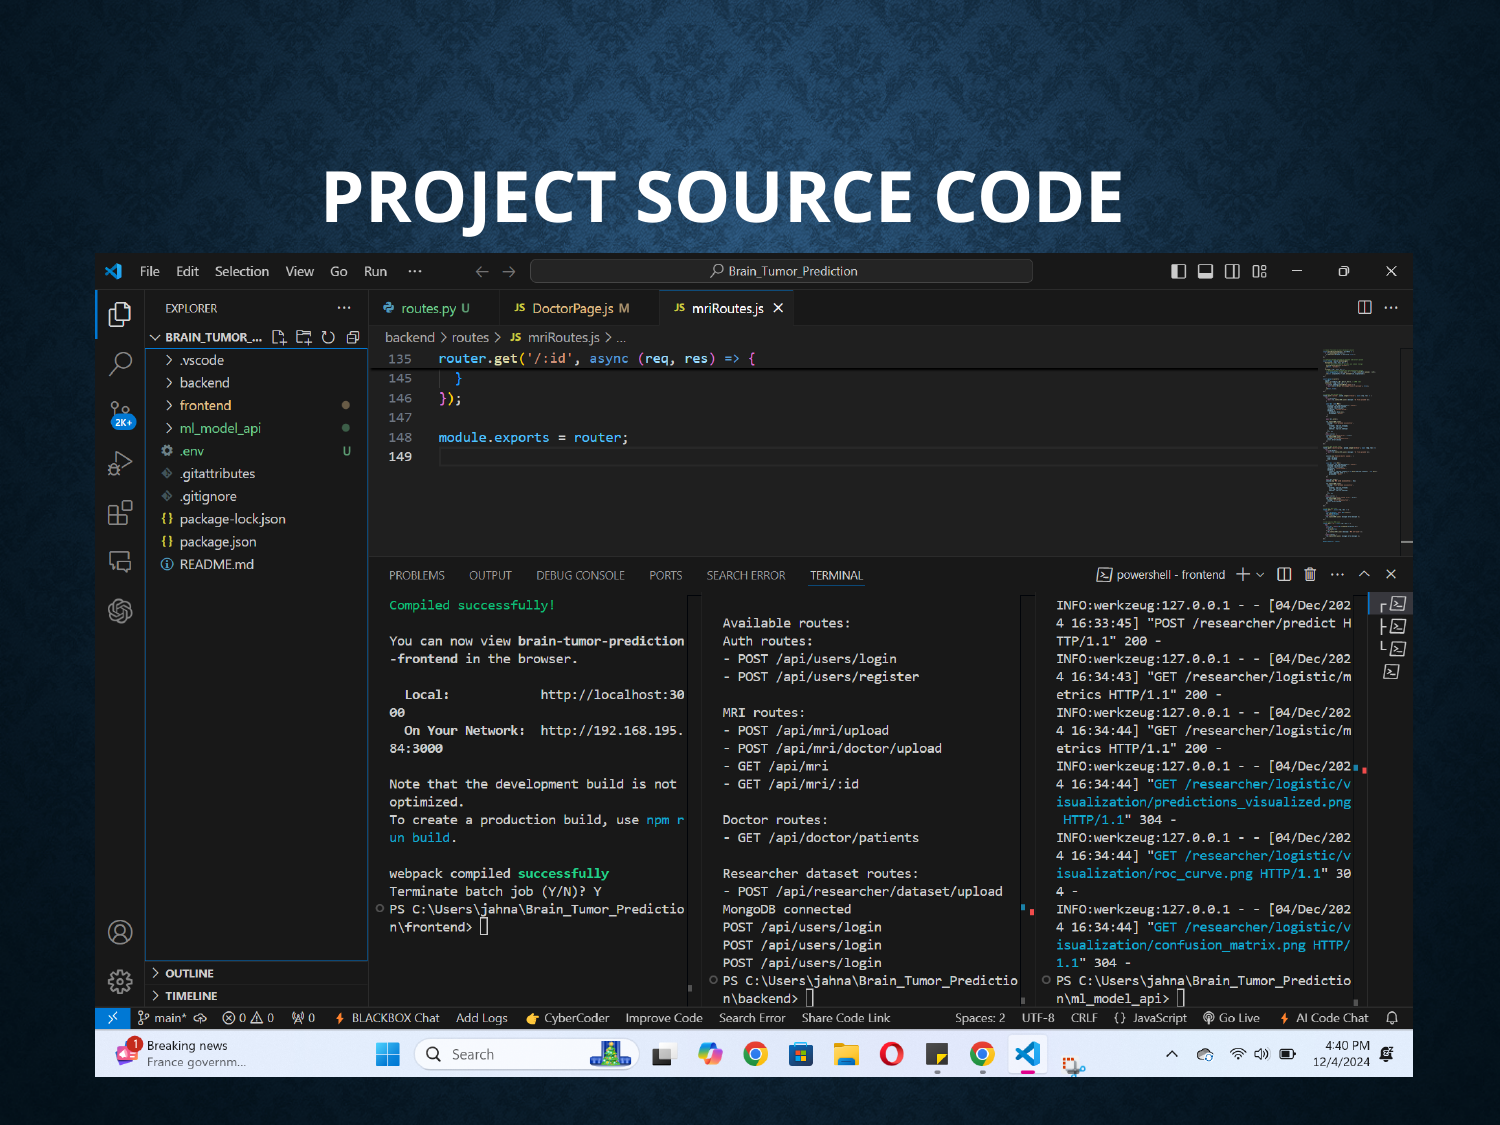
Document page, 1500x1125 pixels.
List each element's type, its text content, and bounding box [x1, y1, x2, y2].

picture [95, 253, 1413, 1077]
title PROJECT SOURCE CODE [95, 90, 1370, 253]
